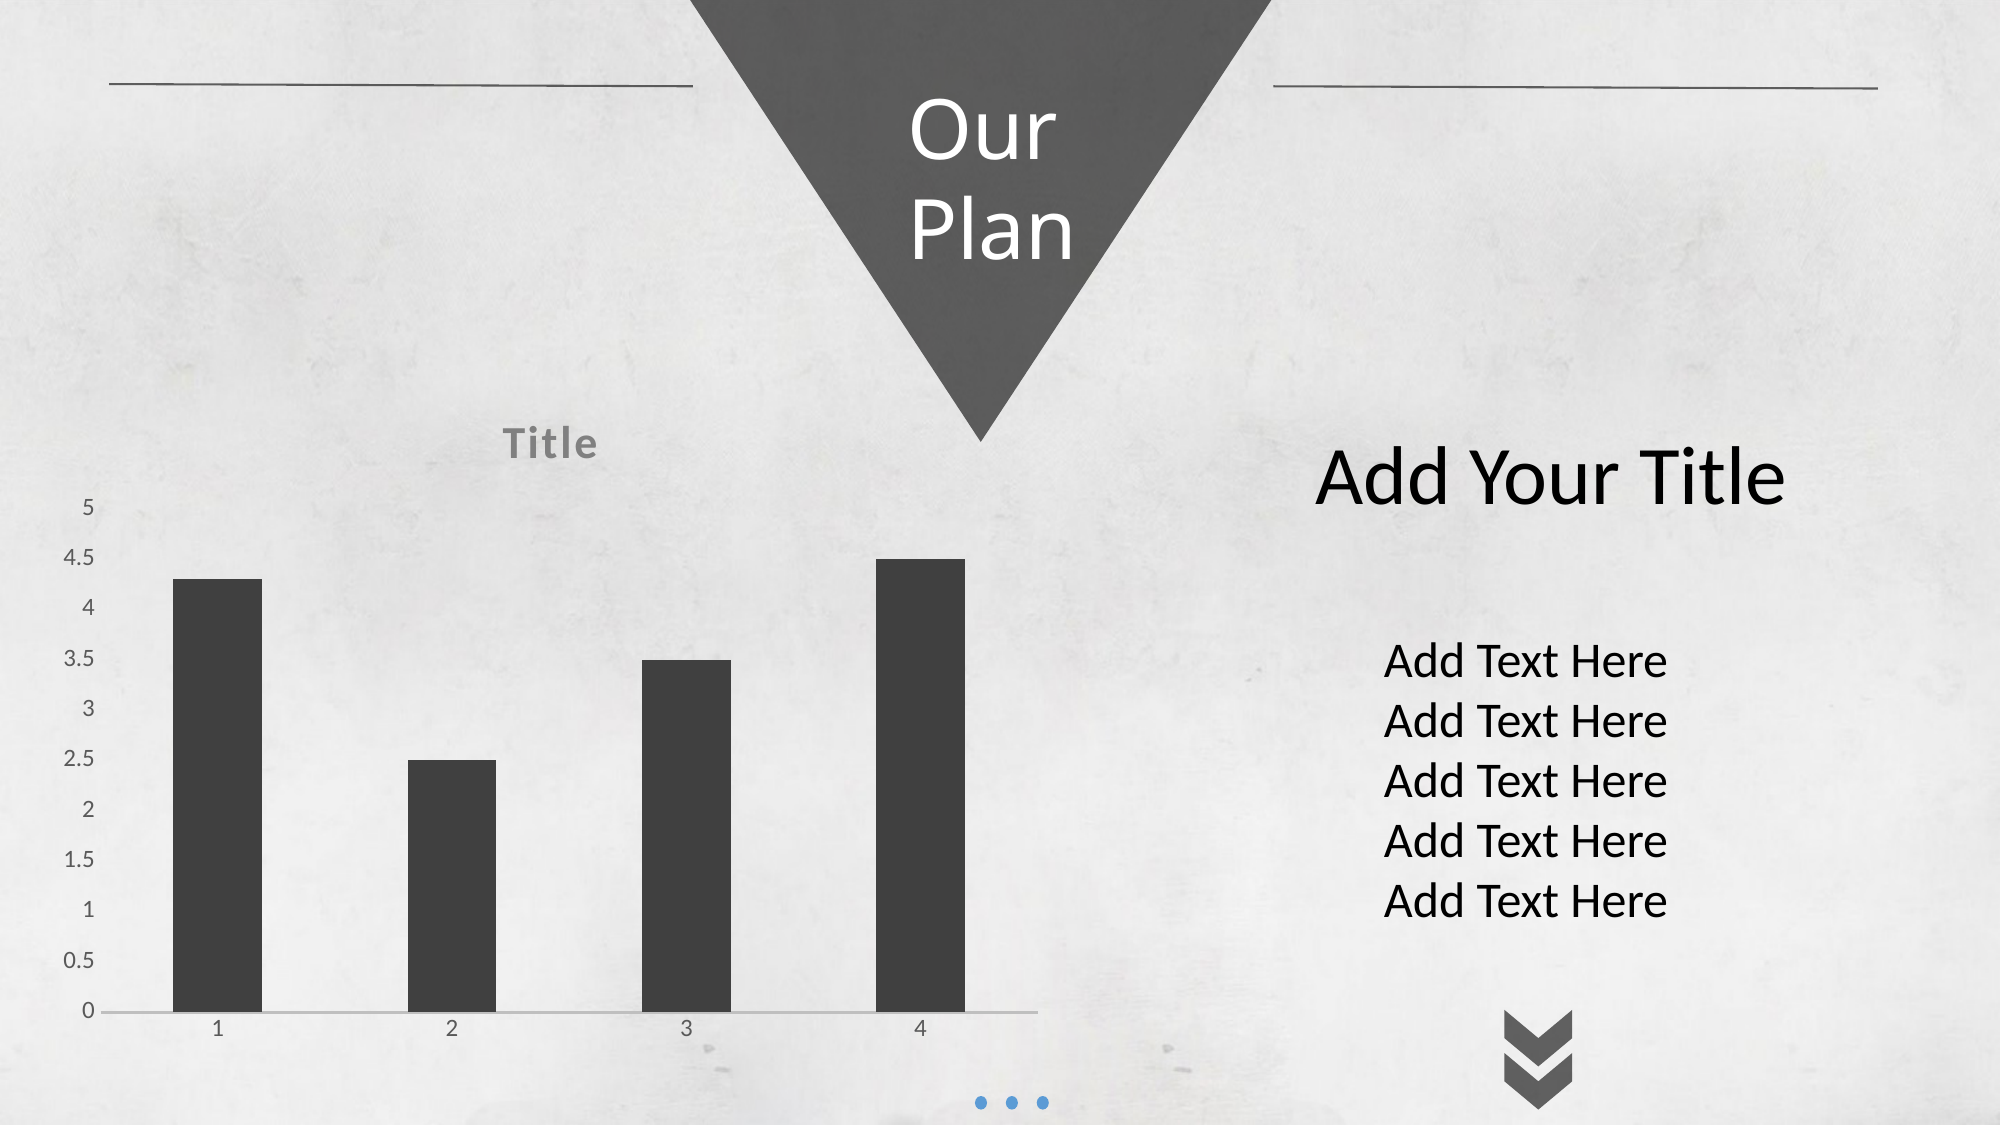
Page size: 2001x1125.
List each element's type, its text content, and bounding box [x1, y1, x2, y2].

text_box Add Your Title [1300, 413, 1803, 529]
text_box [688, 0, 1273, 271]
text_box [1503, 1007, 1574, 1068]
picture [0, 0, 2000, 1125]
text_box [1035, 1094, 1050, 1111]
text_box [973, 1094, 989, 1111]
text_box [1004, 1094, 1019, 1111]
chart [43, 388, 1058, 1057]
text_box [1503, 1050, 1574, 1111]
text_box Add Text Here Add Text Here Add Text Here Add Text Here Add Text Here [1369, 619, 1684, 995]
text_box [108, 83, 693, 87]
text_box [875, 284, 1086, 388]
text_box Our Plan [827, 68, 1095, 284]
